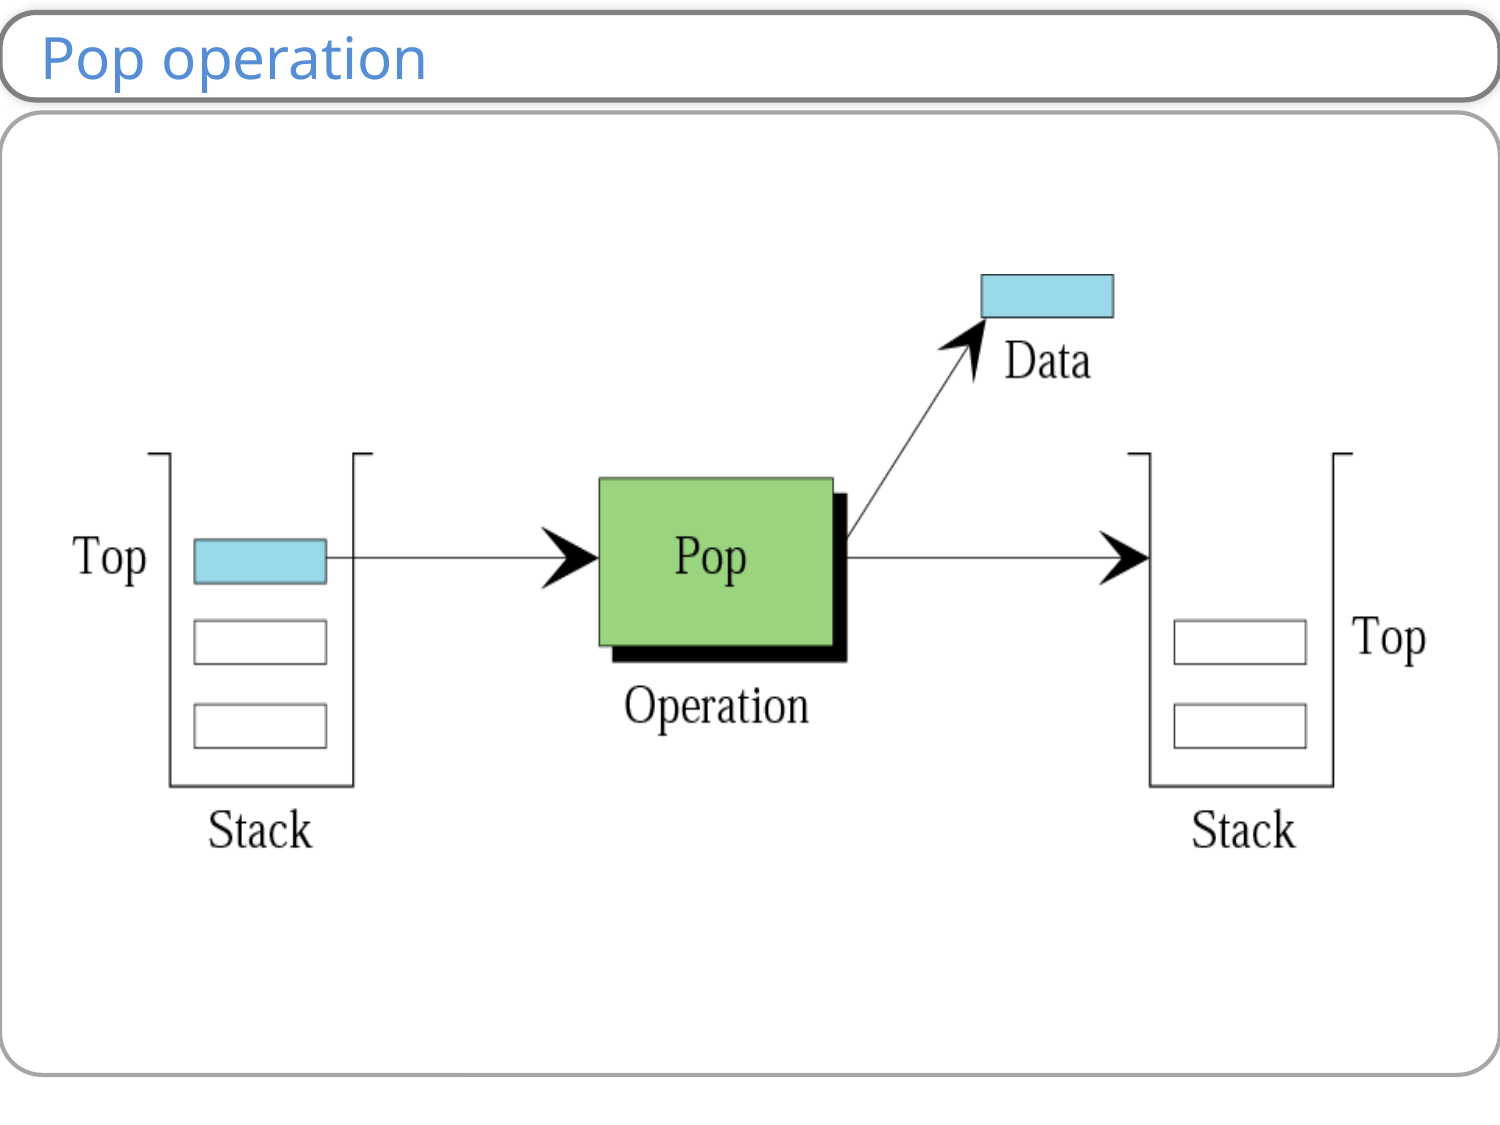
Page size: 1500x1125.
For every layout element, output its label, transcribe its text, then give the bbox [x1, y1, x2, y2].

text_box Pop operation [0, 10, 1500, 103]
text_box [0, 111, 1500, 1078]
picture [72, 274, 1428, 863]
